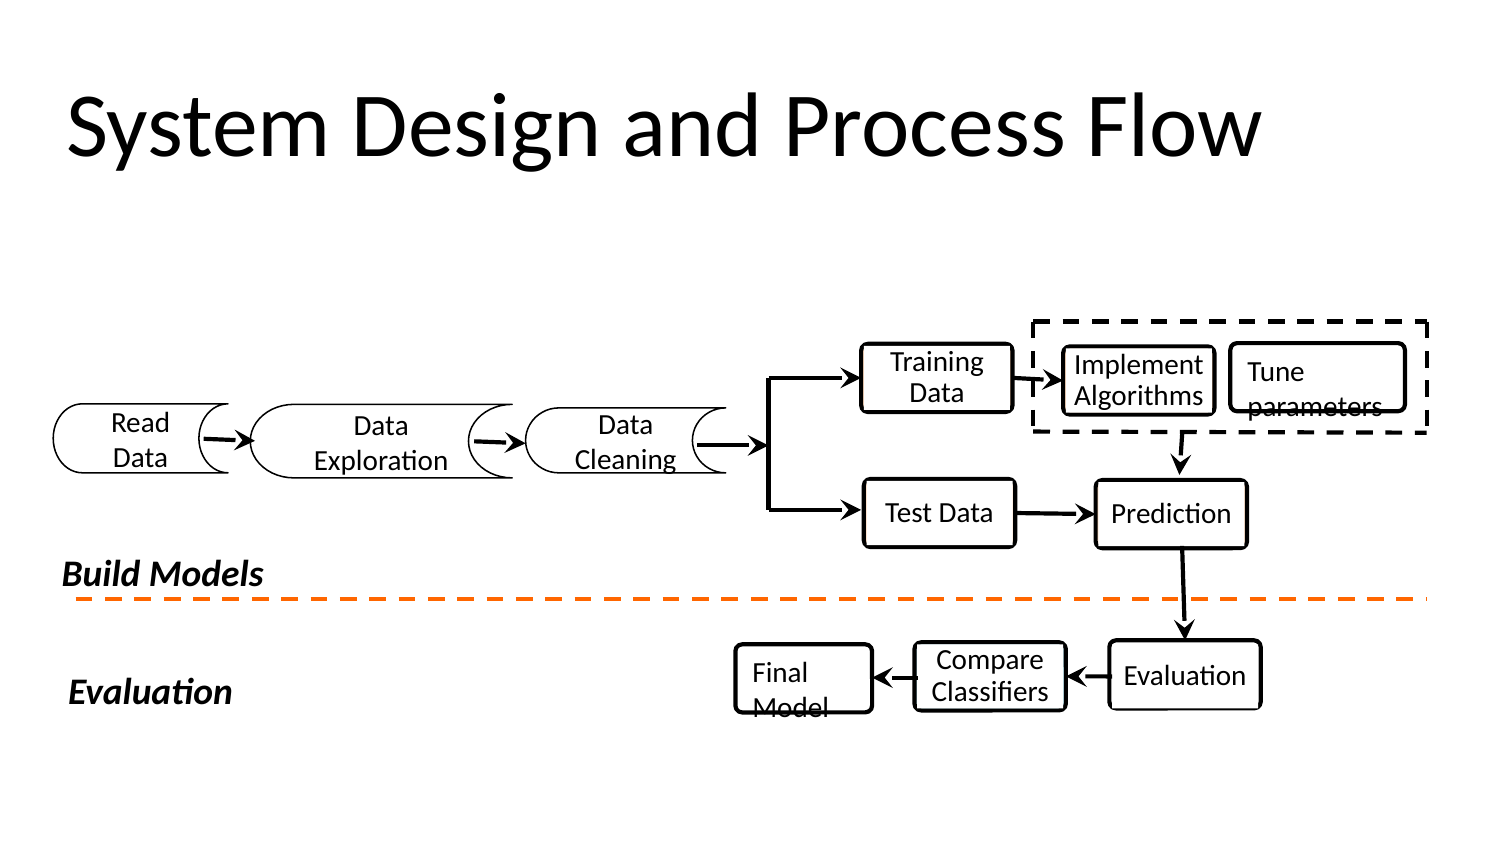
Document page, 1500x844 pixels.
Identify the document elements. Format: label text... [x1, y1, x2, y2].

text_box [46, 321, 1427, 713]
title System Design and Process Flow [51, 51, 1449, 189]
